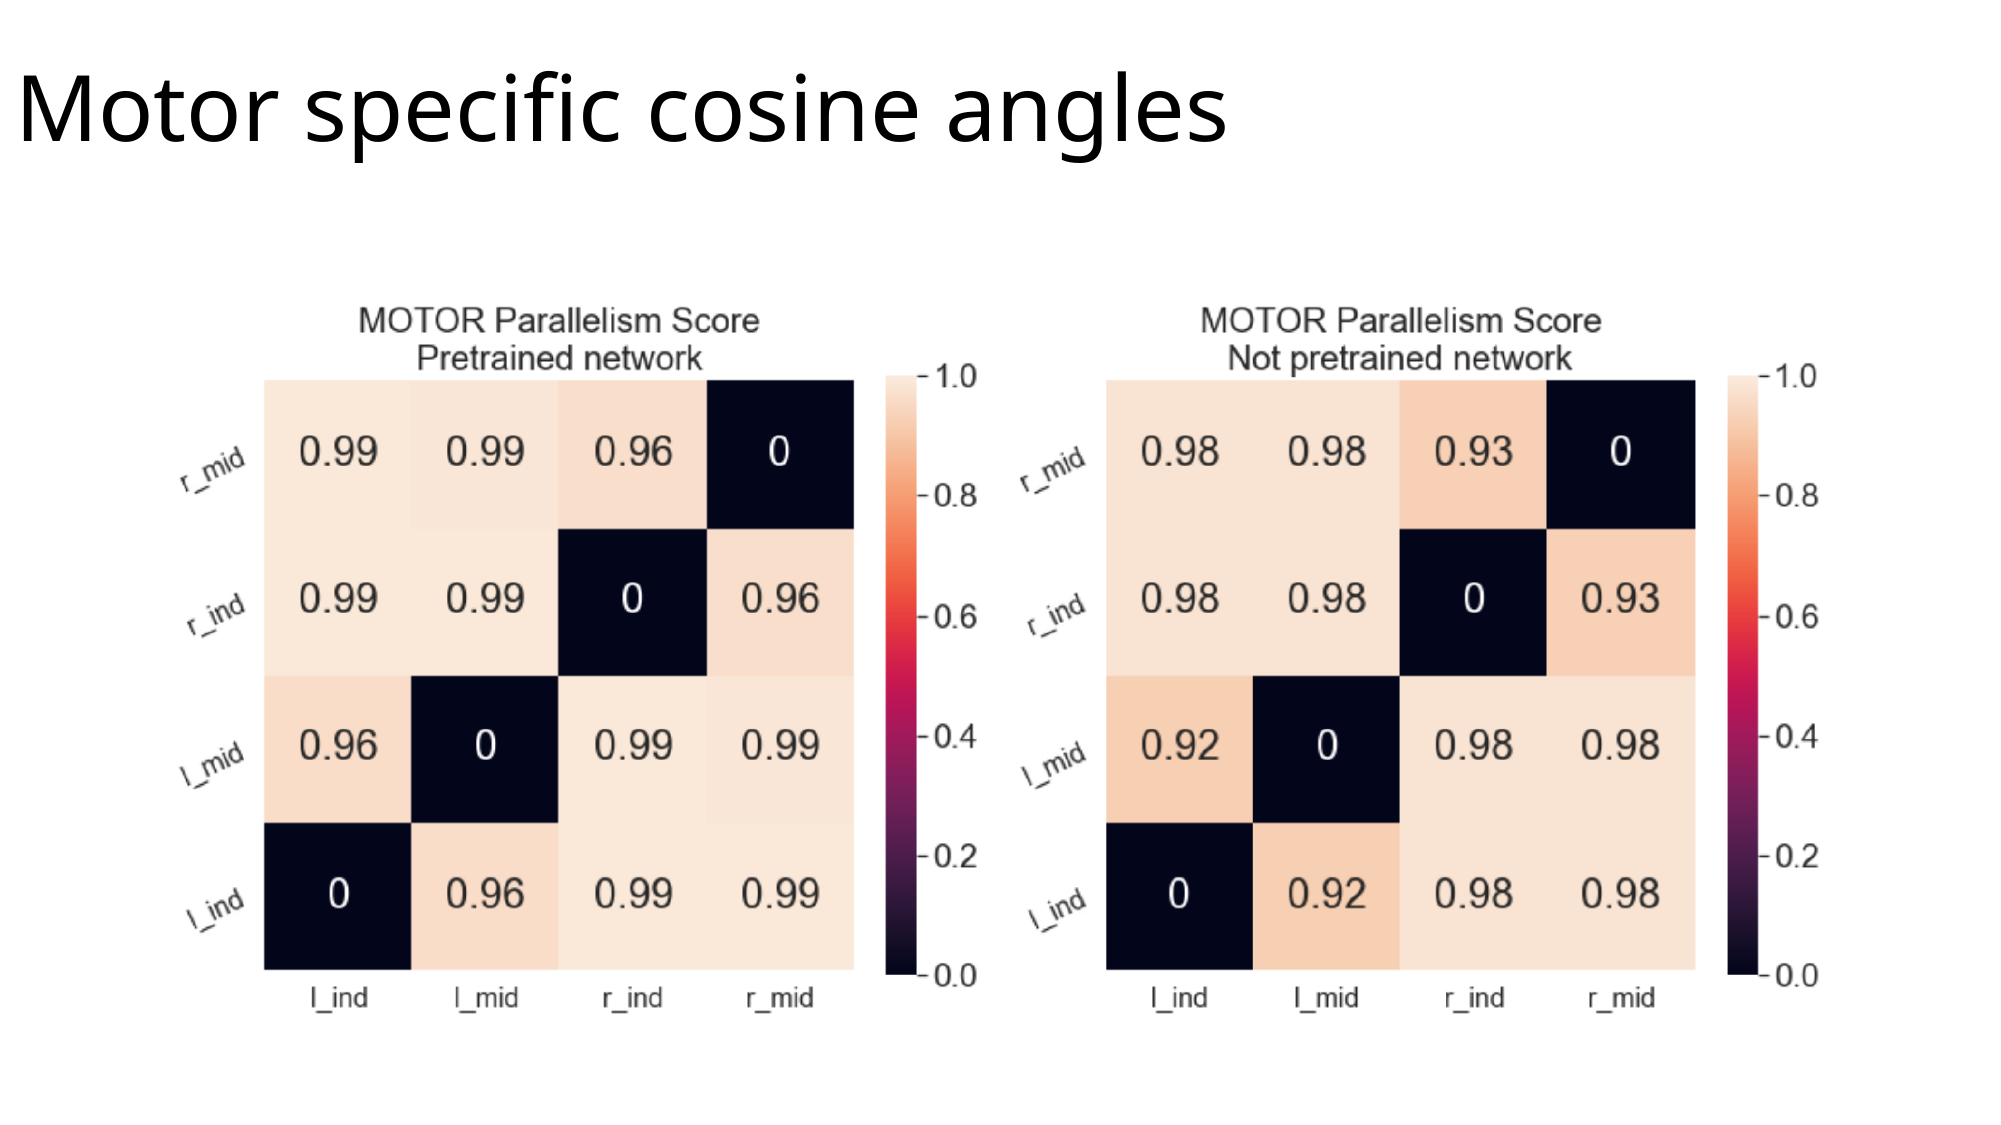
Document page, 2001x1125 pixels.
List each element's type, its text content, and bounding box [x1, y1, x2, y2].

title Motor specific cosine angles [0, 3, 1725, 221]
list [166, 299, 1834, 1014]
